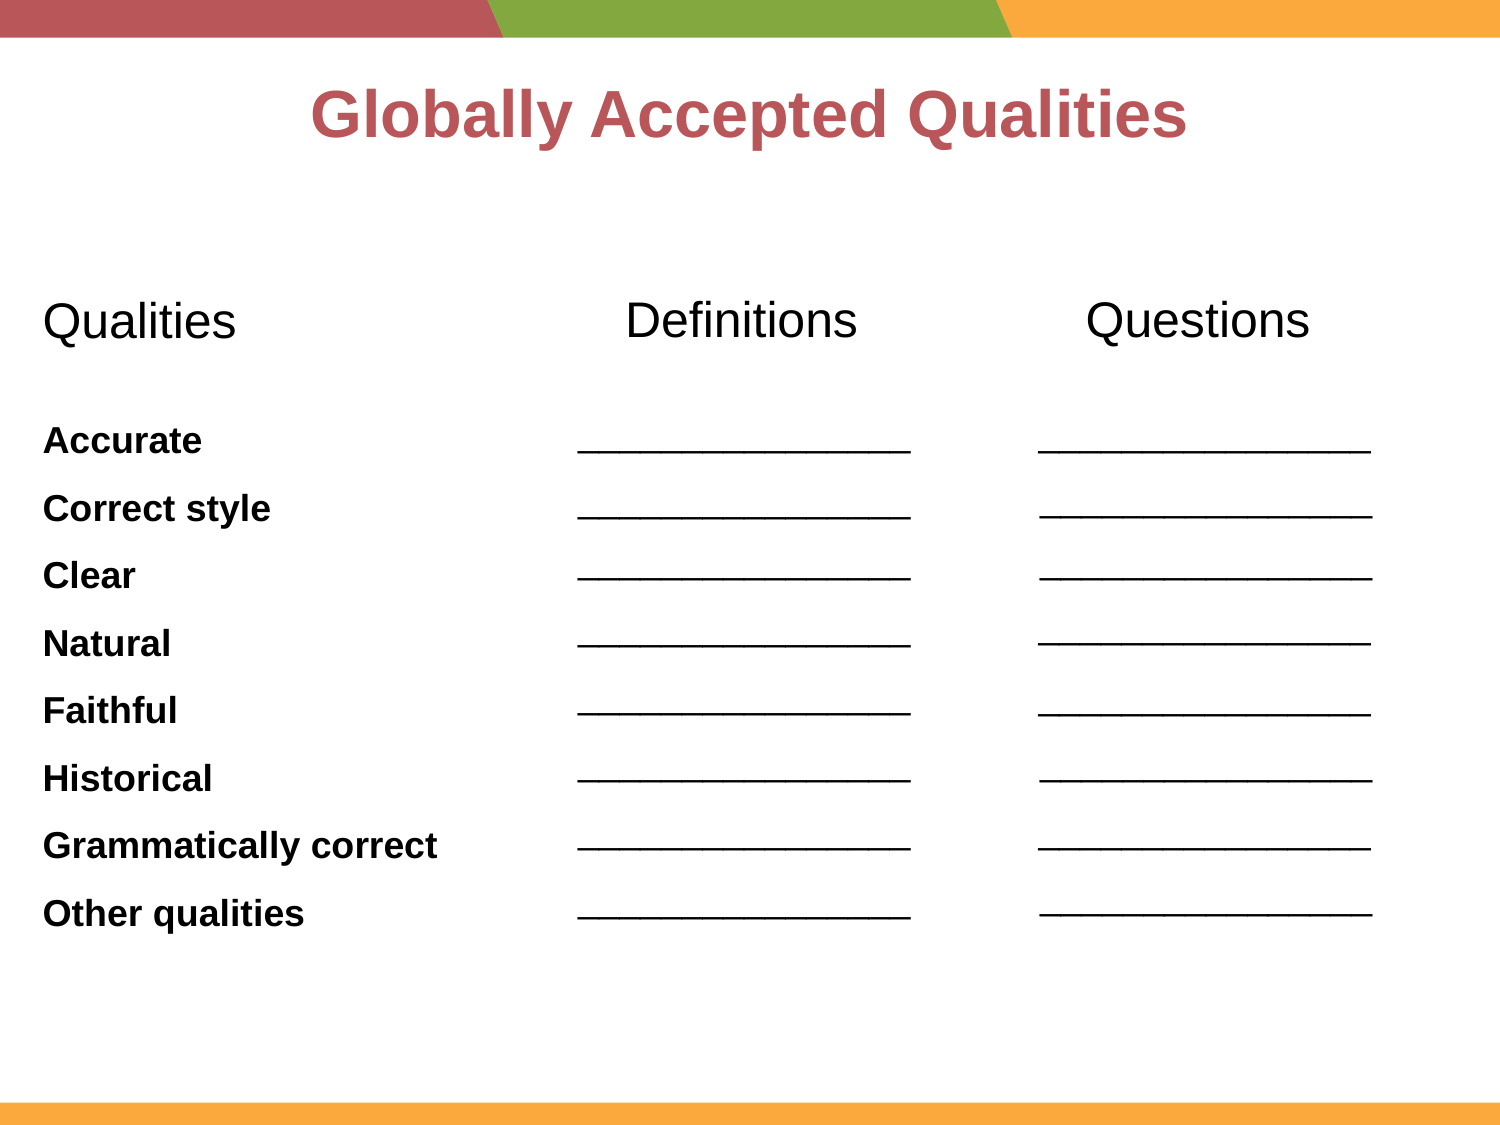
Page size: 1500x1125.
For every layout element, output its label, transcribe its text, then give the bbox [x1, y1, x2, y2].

text_box ________________ [1025, 730, 1399, 791]
title Globally Accepted Qualities [103, 63, 1397, 281]
text_box ________________ [563, 799, 937, 859]
text_box ________________ [1023, 401, 1397, 462]
text_box Questions [1070, 281, 1350, 355]
text_box Definitions [610, 281, 890, 355]
text_box ________________ [1023, 799, 1397, 859]
text_box ________________ [563, 401, 937, 462]
text_box ________________ [1025, 466, 1399, 526]
text_box ________________ [1025, 528, 1399, 589]
text_box ________________ [1023, 593, 1397, 654]
text_box ________________ [1023, 664, 1397, 725]
text_box ________________ [563, 595, 937, 656]
text_box ________________ [1025, 865, 1399, 925]
text_box Qualities [27, 280, 276, 356]
text_box ________________ [563, 663, 937, 724]
text_box Accurate Correct style Clear Natural Faithful Historical Grammatically correct Other qualities [27, 386, 477, 942]
text_box ________________ [563, 467, 937, 527]
text_box ________________ [563, 867, 937, 928]
text_box ________________ [563, 529, 937, 589]
text_box ________________ [563, 730, 937, 790]
